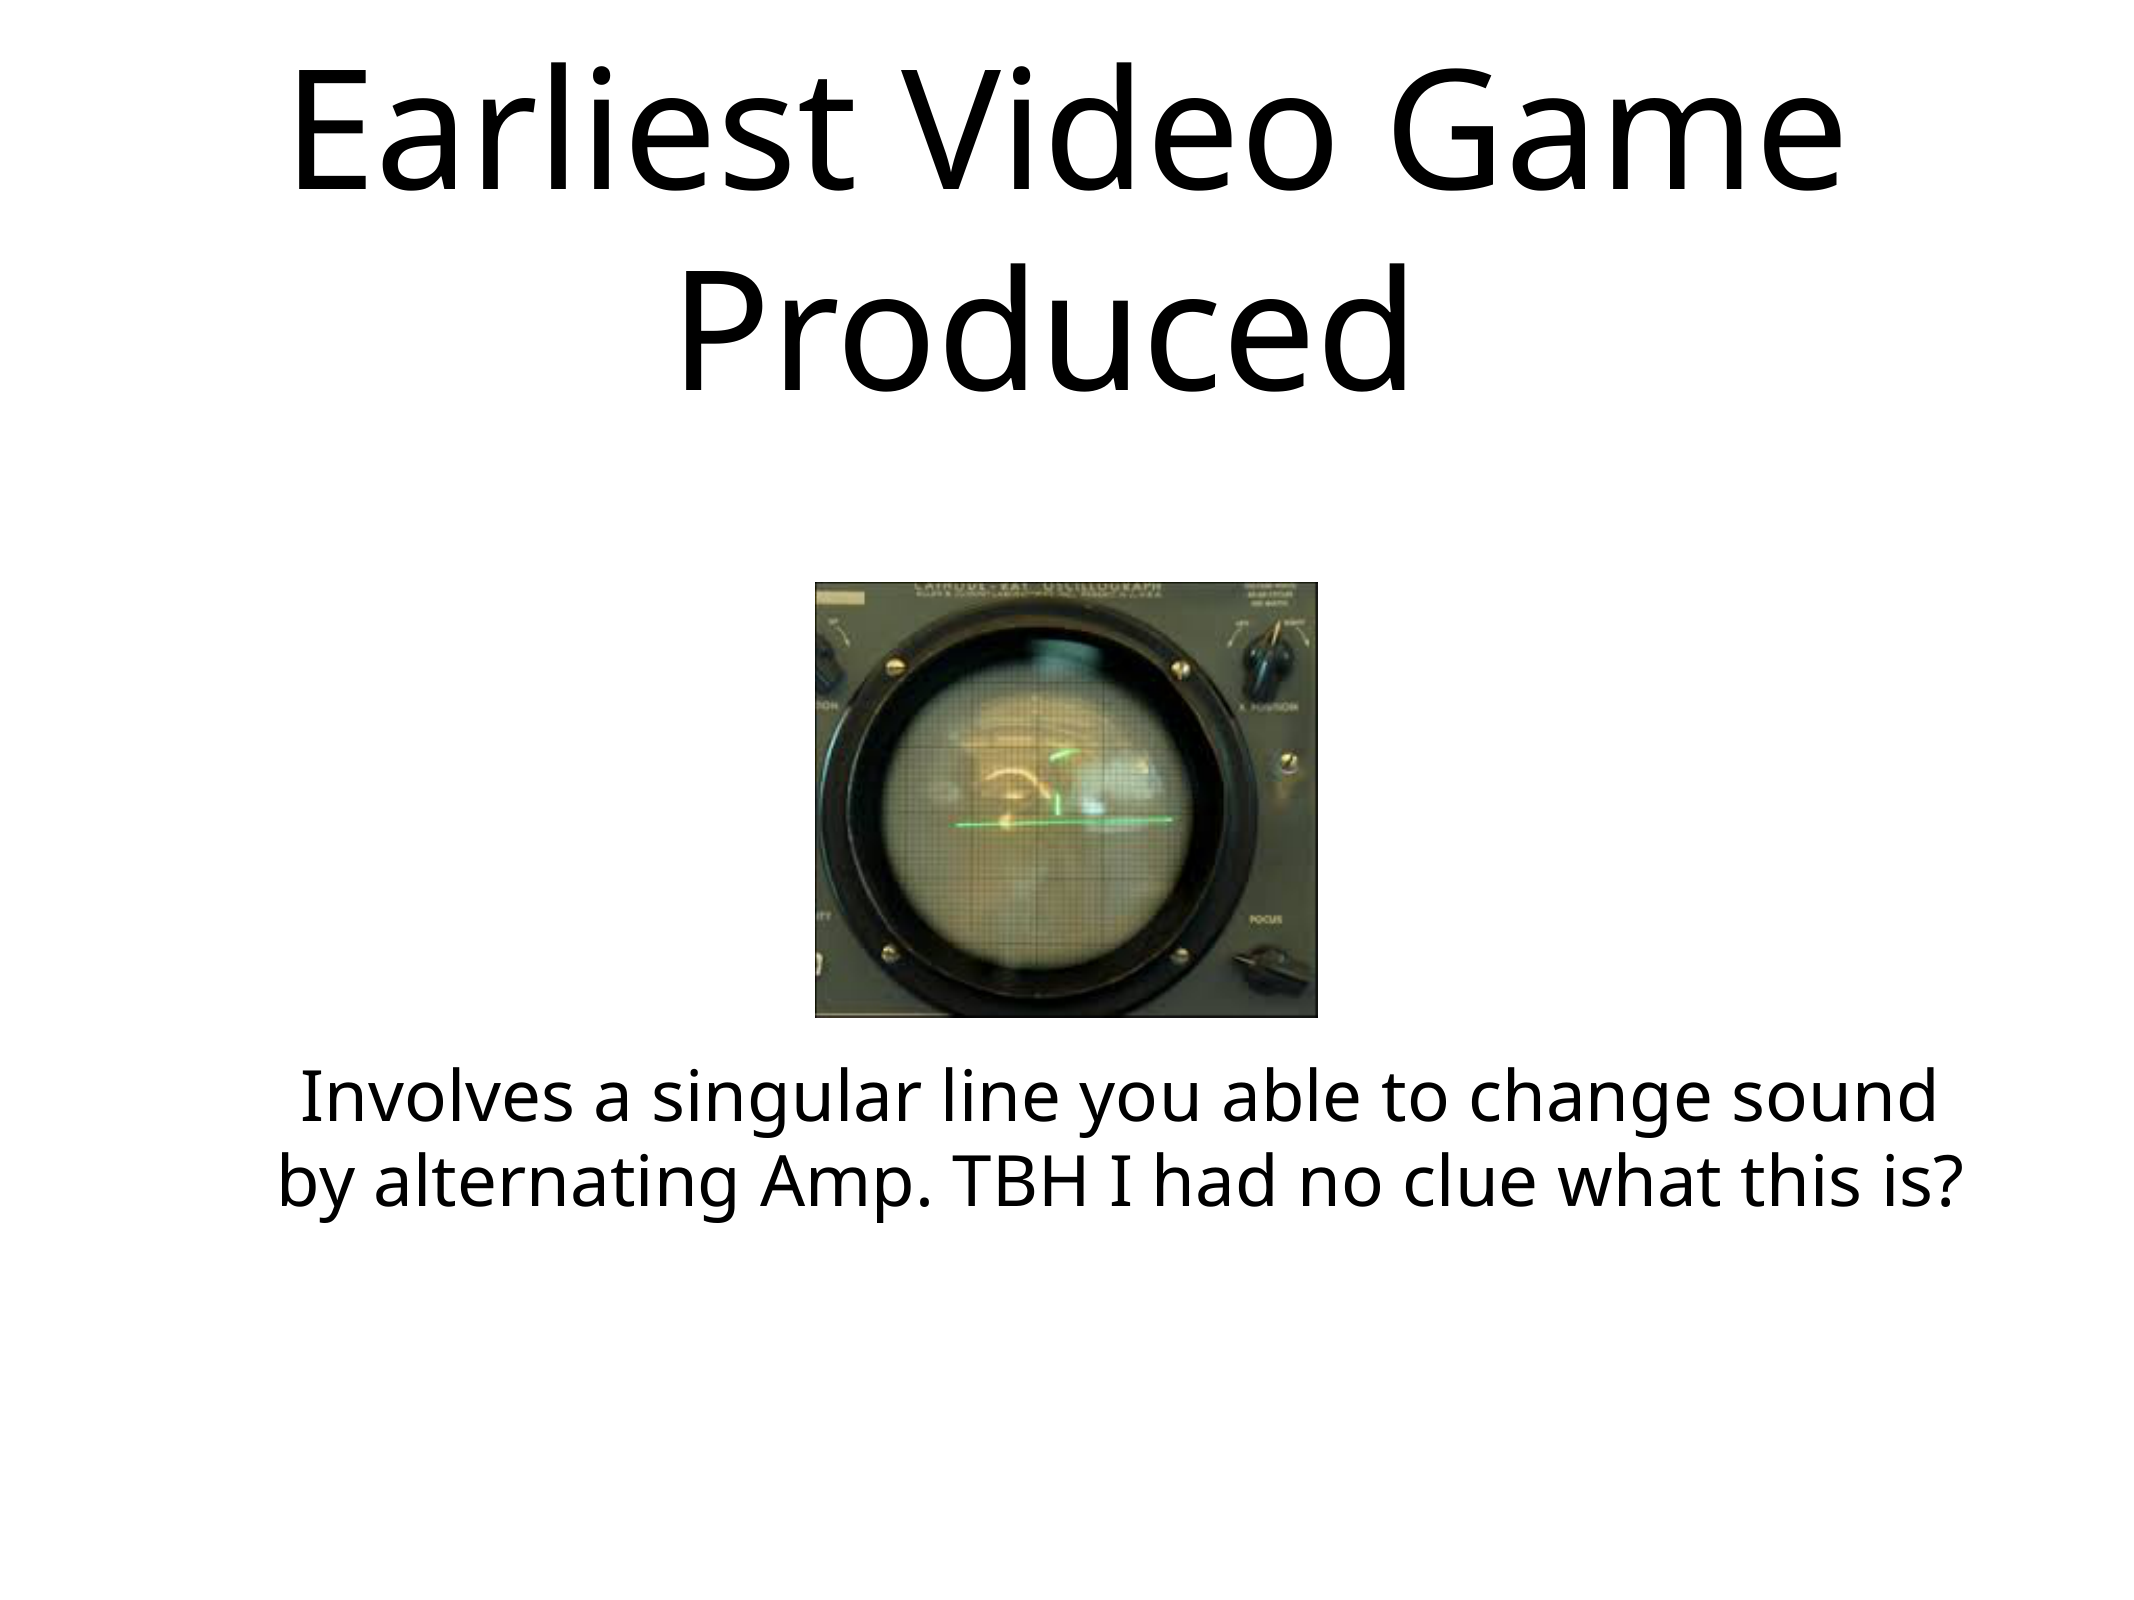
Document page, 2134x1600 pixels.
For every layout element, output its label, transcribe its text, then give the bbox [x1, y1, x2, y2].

subtitle Involves a singular line you able to change sound by alternating Amp. TBH I had no clue what this is? [262, 1041, 1981, 1228]
title Earliest Video Game Produced [207, 0, 1926, 433]
picture [815, 582, 1318, 1018]
